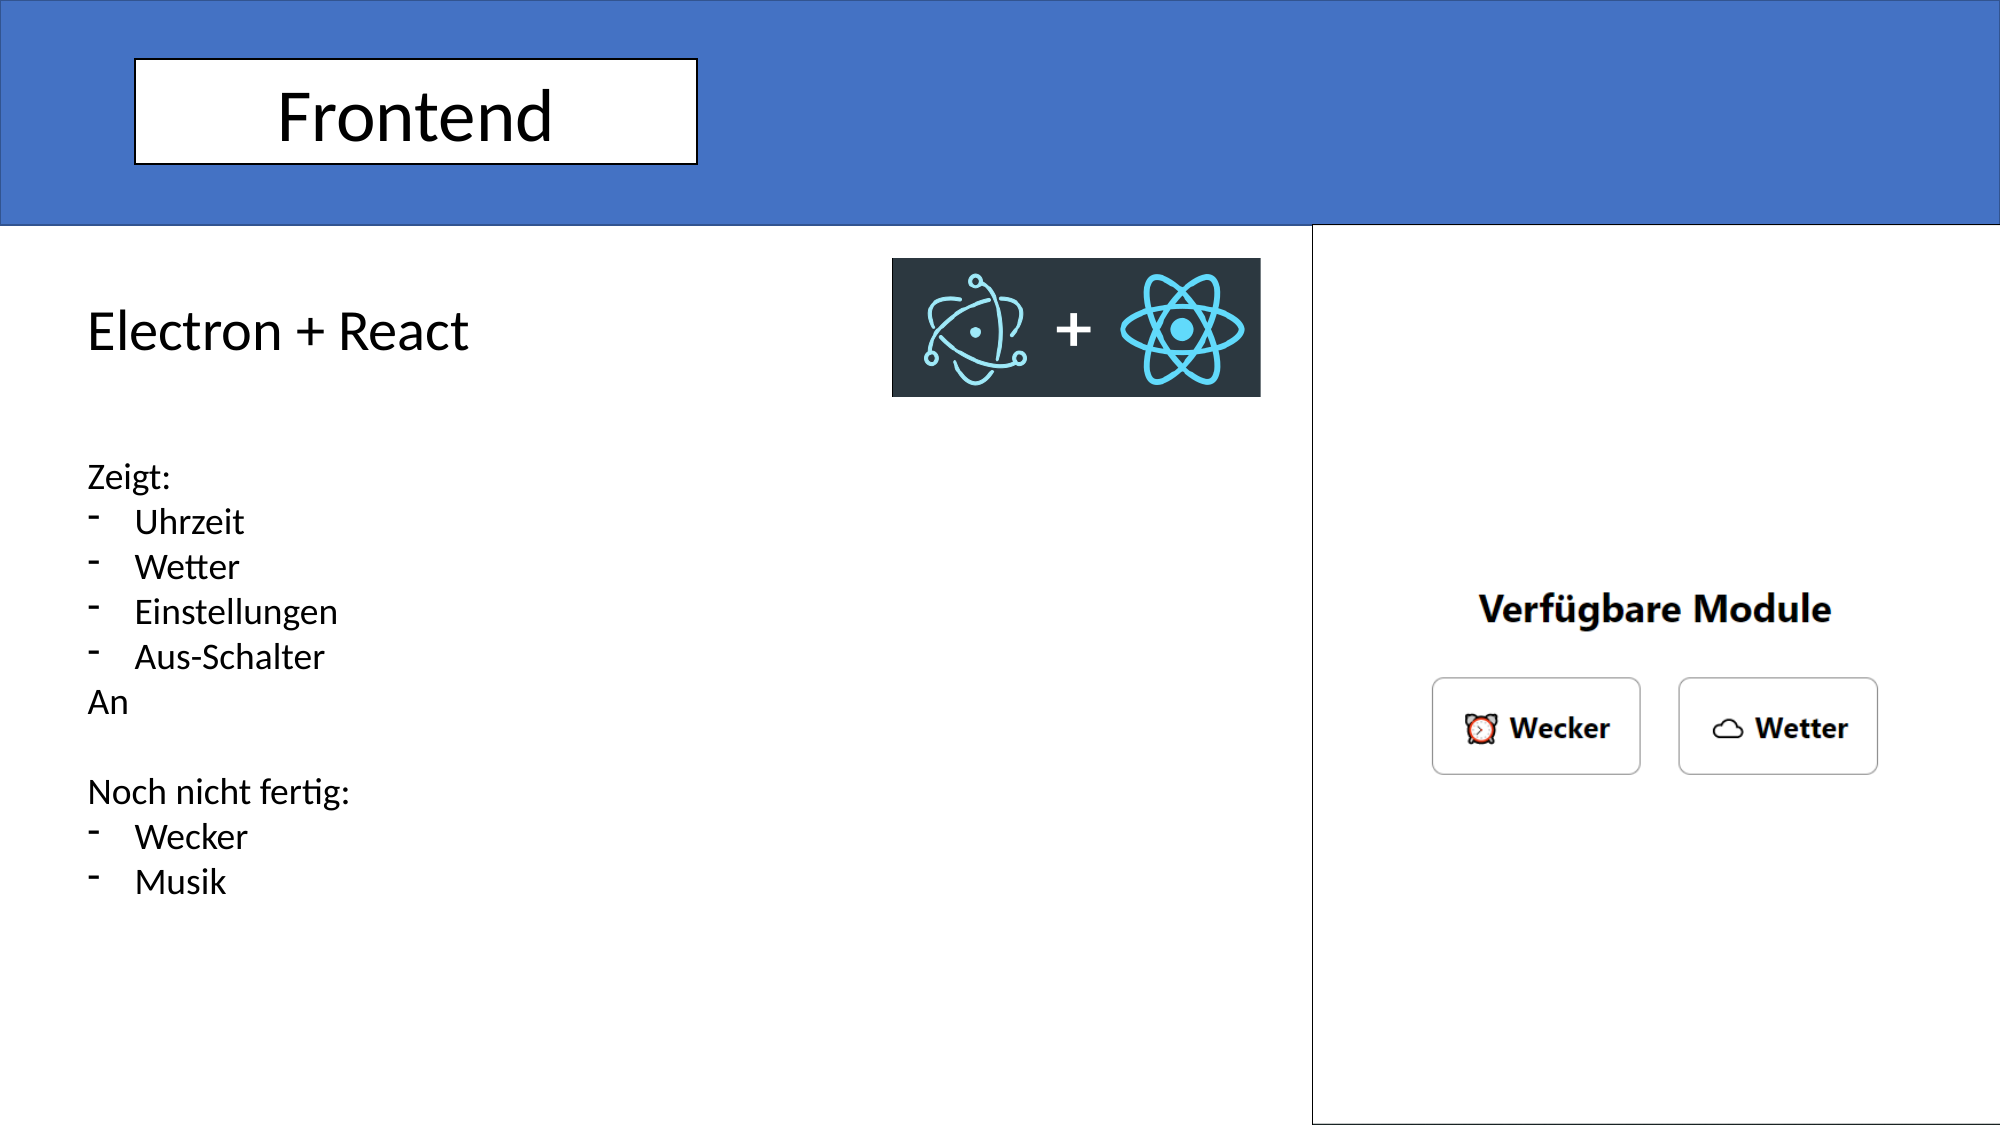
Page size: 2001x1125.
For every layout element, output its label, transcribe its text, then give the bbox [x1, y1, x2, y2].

text_box Frontend [134, 58, 698, 165]
text_box Zeigt: Uhrzeit Wetter Einstellungen Aus-Schalter An Noch nicht fertig: Wecker Musik [72, 444, 442, 910]
text_box Electron + React [72, 284, 503, 370]
text_box [0, 0, 2000, 226]
picture [891, 258, 1261, 397]
picture [1311, 224, 2000, 1125]
